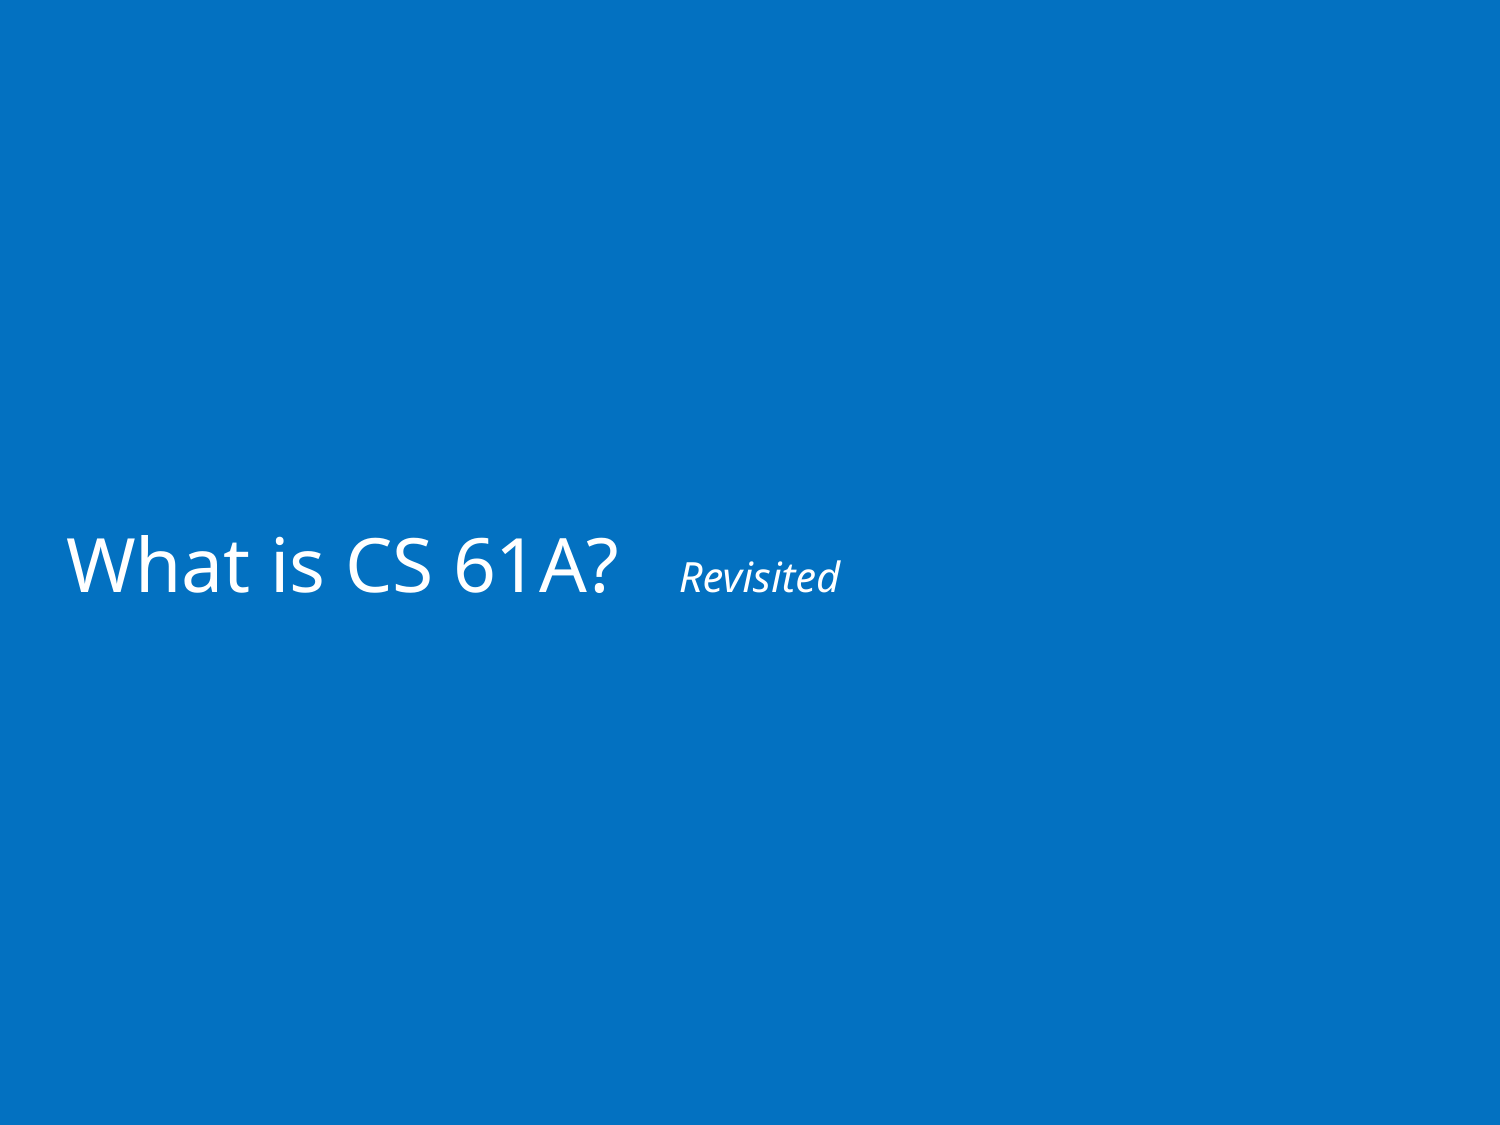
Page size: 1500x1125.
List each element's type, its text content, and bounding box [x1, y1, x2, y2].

title What is CS 61A? Revisited [51, 470, 1449, 655]
